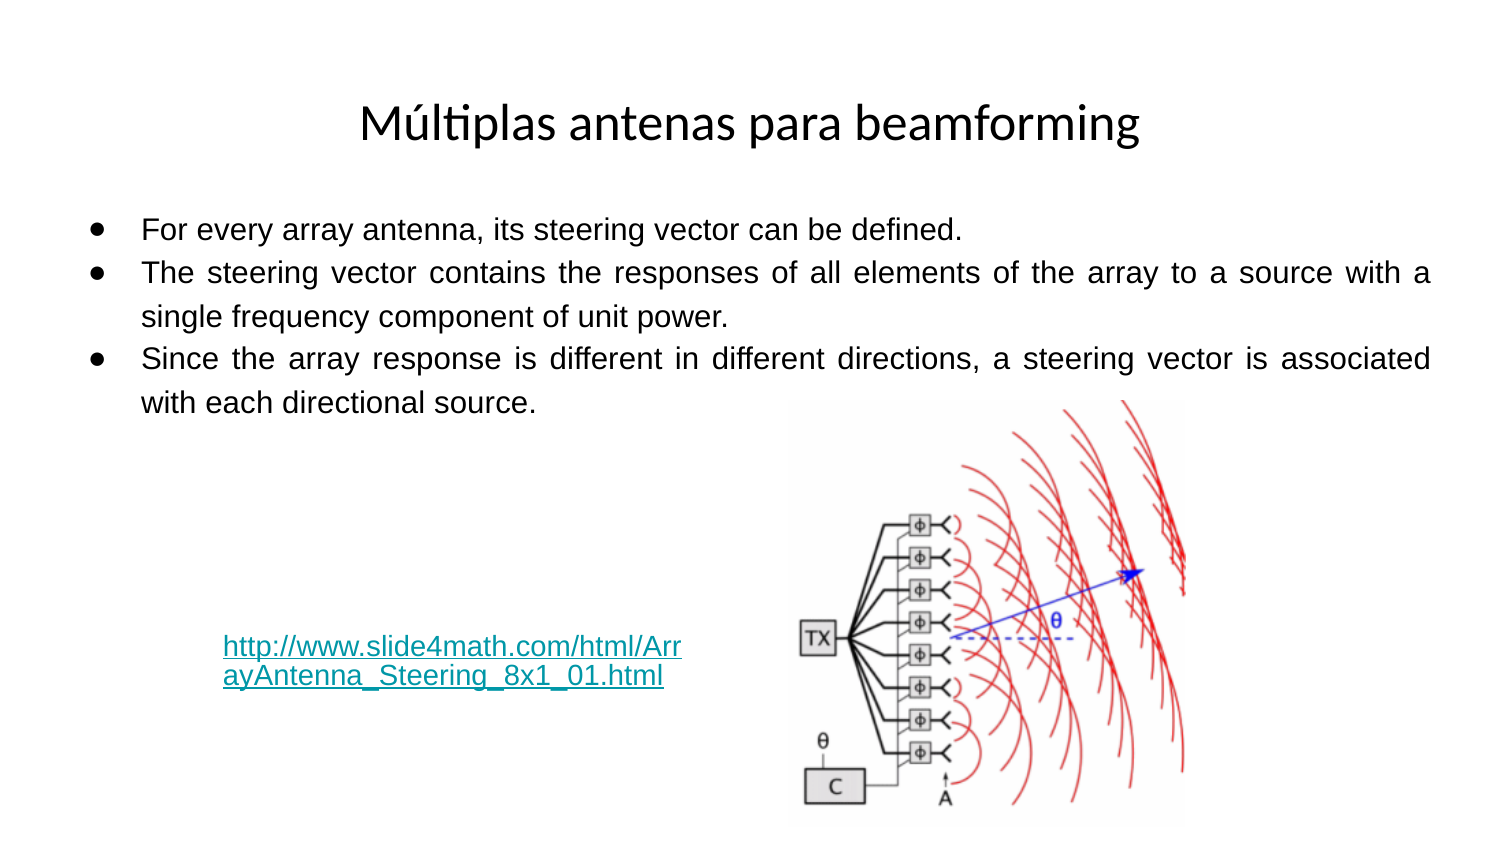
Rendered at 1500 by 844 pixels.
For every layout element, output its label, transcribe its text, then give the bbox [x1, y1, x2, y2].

title Múltiplas antenas para beamforming [51, 72, 1449, 167]
text_box http://www.slide4math.com/html/ArrayAntenna_Steering_8x1_01.html [207, 611, 700, 712]
picture [788, 399, 1186, 827]
list For every array antenna, its steering vector can be defined. The steering vector contains the responses of all elements of the array to a source with a single frequency component of unit power. Since the array response is different in different directions, a steering vector is associated with each directional source. [51, 189, 1449, 750]
